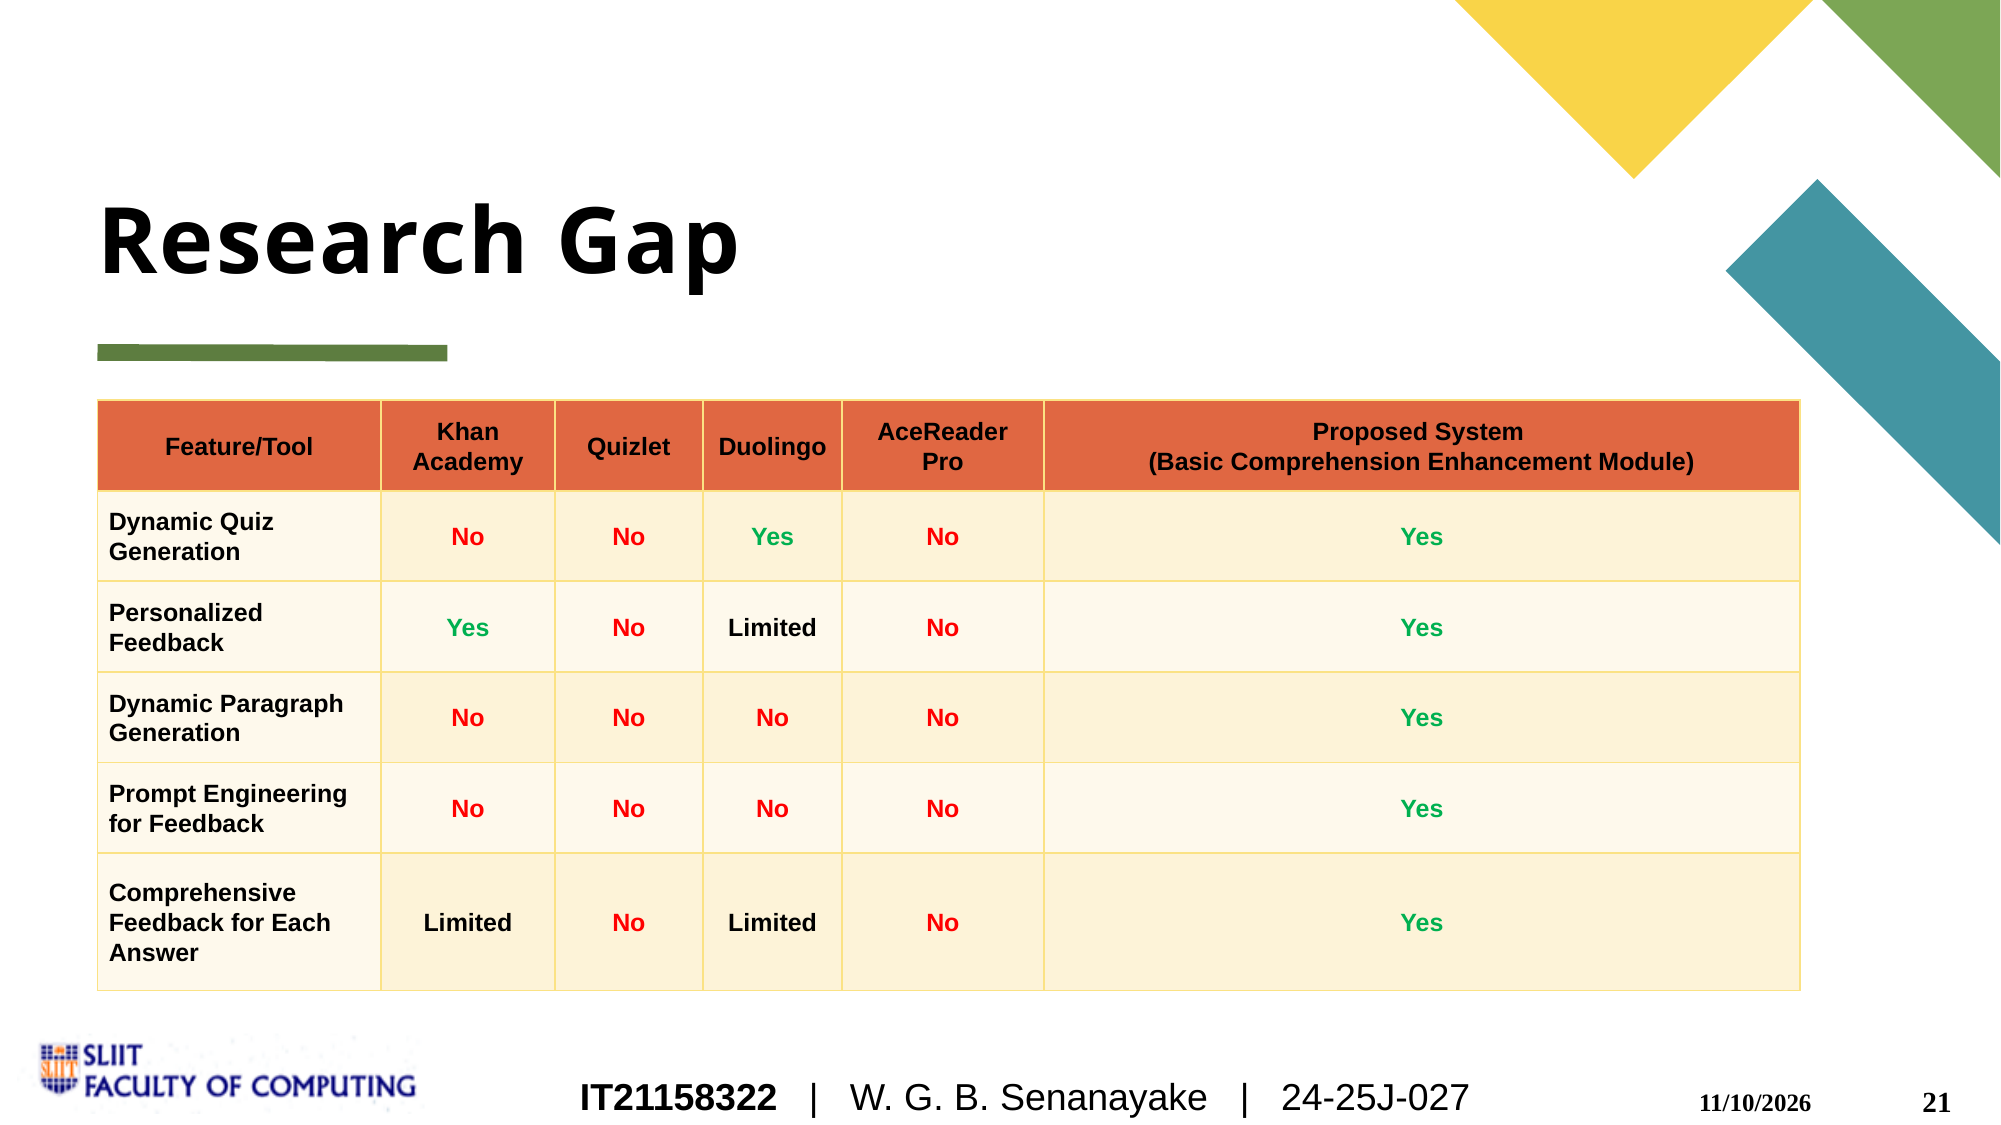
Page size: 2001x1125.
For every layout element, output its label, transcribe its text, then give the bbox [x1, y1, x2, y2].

table_cell Comprehensive Feedback for Each Answer [98, 854, 380, 990]
picture [17, 1024, 428, 1114]
text_box 21 [1907, 1076, 1994, 1117]
table_cell No [704, 673, 841, 762]
table_cell No [382, 673, 554, 762]
table_cell Limited [704, 582, 841, 671]
table_header Duolingo [704, 401, 841, 490]
table_cell No [843, 492, 1043, 580]
title Research Gap [97, 45, 1702, 291]
table_header Quizlet [556, 401, 702, 490]
table_cell Personalized Feedback [98, 582, 380, 671]
table_cell No [556, 582, 702, 671]
table_cell No [843, 582, 1043, 671]
table_cell Yes [382, 582, 554, 671]
table_cell Yes [1045, 763, 1799, 852]
text_box 8/23/2024 [1684, 1079, 1900, 1120]
table_cell Yes [1045, 492, 1799, 580]
table_cell No [843, 673, 1043, 762]
table_cell No [382, 763, 554, 852]
table_cell No [556, 854, 702, 990]
table_header Khan Academy [382, 401, 554, 490]
table_cell No [704, 763, 841, 852]
table_cell No [556, 673, 702, 762]
table_cell Dynamic Quiz Generation [98, 492, 380, 580]
table_cell Limited [704, 854, 841, 990]
table_cell Yes [1045, 673, 1799, 762]
table_cell Prompt Engineering for Feedback [98, 763, 380, 852]
table_cell No [382, 492, 554, 580]
table_cell No [843, 763, 1043, 852]
table_header Feature/Tool [98, 401, 380, 490]
table_cell Dynamic Paragraph Generation [98, 673, 380, 762]
table_cell Yes [704, 492, 841, 580]
table_cell Limited [382, 854, 554, 990]
table_cell Yes [1045, 582, 1799, 671]
text_box IT21158322 | W. G. B. Senanayake | 24-25J-027 [465, 1064, 1585, 1125]
table_header Proposed System (Basic Comprehension Enhancement Module) [1045, 401, 1799, 490]
table_header AceReader Pro [843, 401, 1043, 490]
table_cell No [843, 854, 1043, 990]
table_cell No [556, 492, 702, 580]
table_cell Yes [1045, 854, 1799, 990]
table_cell No [556, 763, 702, 852]
